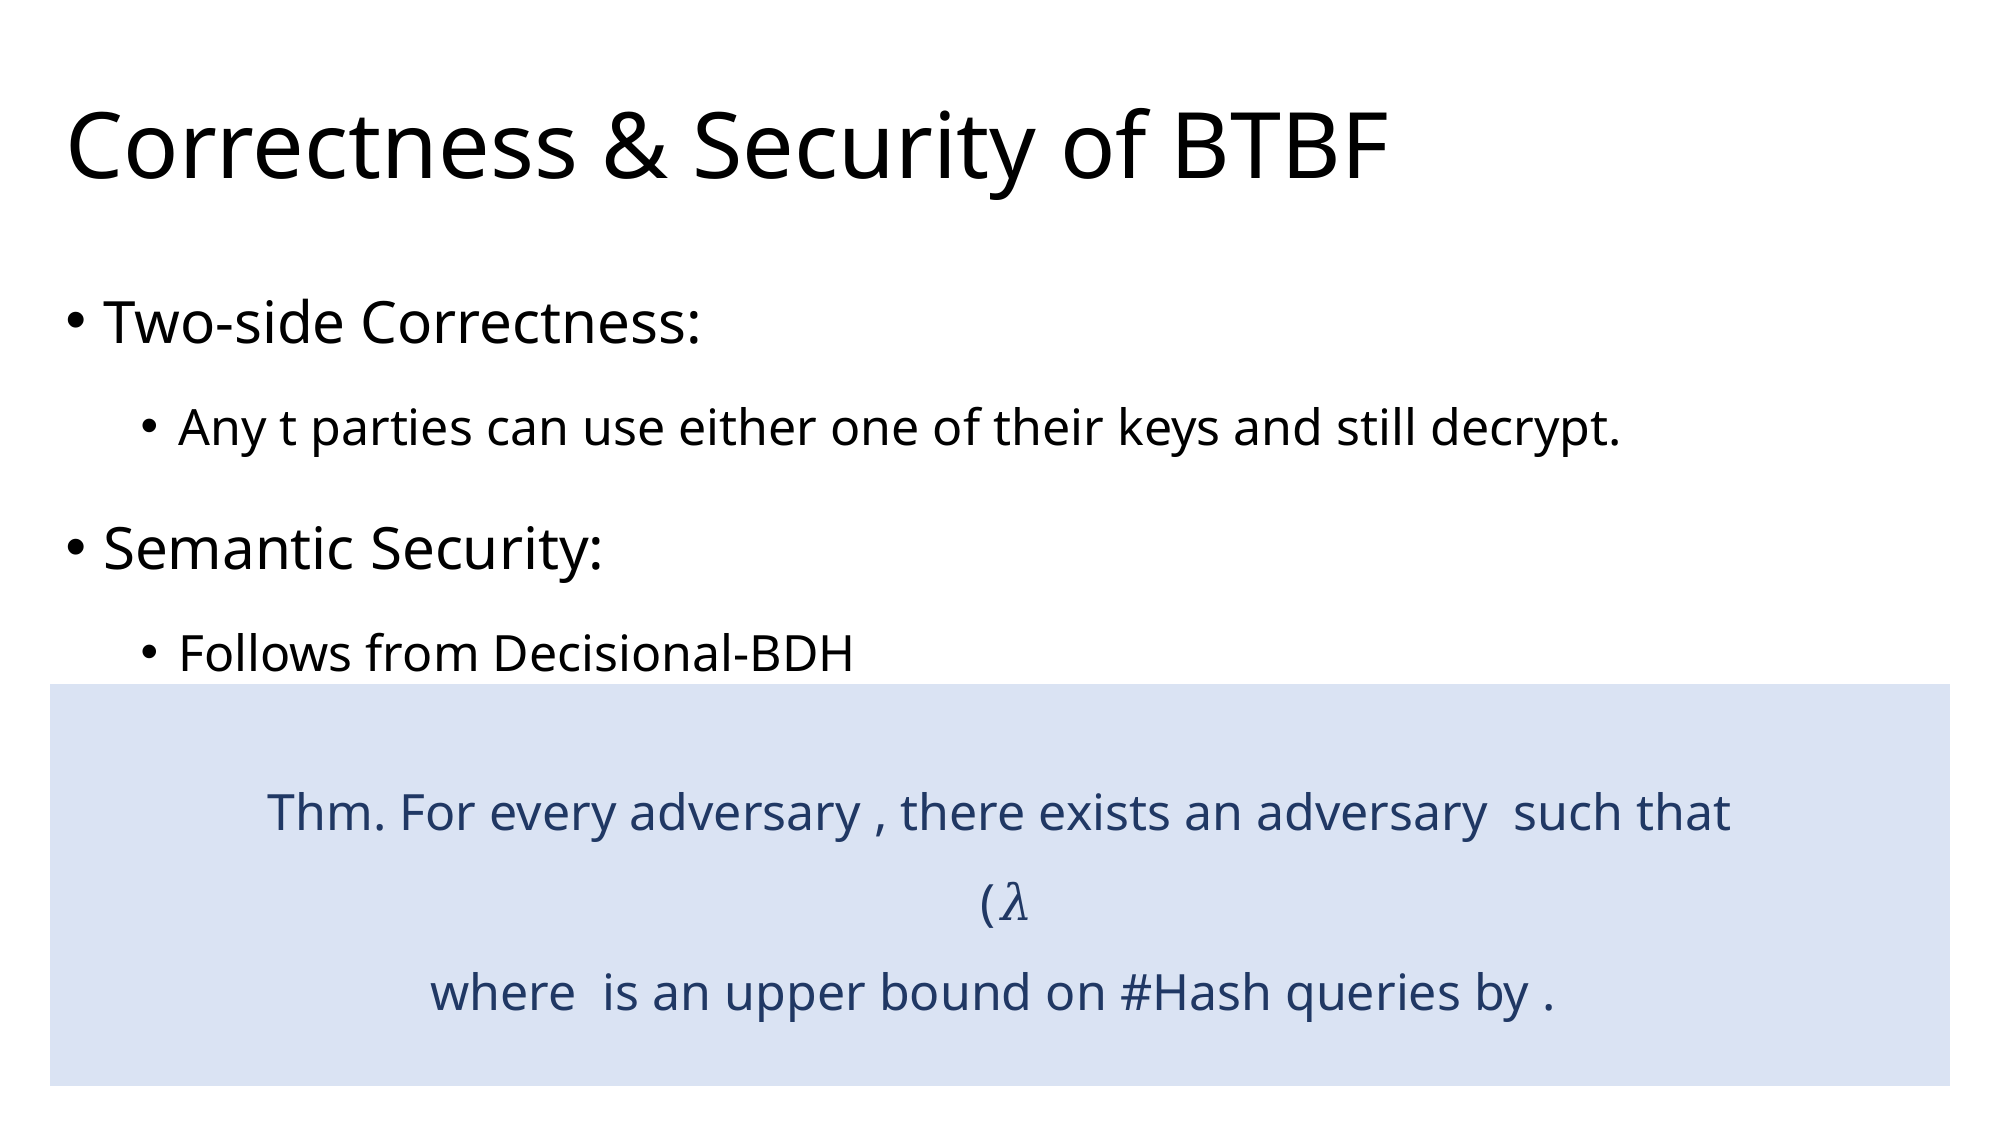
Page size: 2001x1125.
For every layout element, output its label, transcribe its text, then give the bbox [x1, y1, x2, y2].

list Two-side Correctness: Any t parties can use either one of their keys and still decrypt. Semantic Security: Follows from Decisional-BDH [50, 242, 1776, 684]
title Correctness & Security of BTBF [50, 40, 1776, 242]
